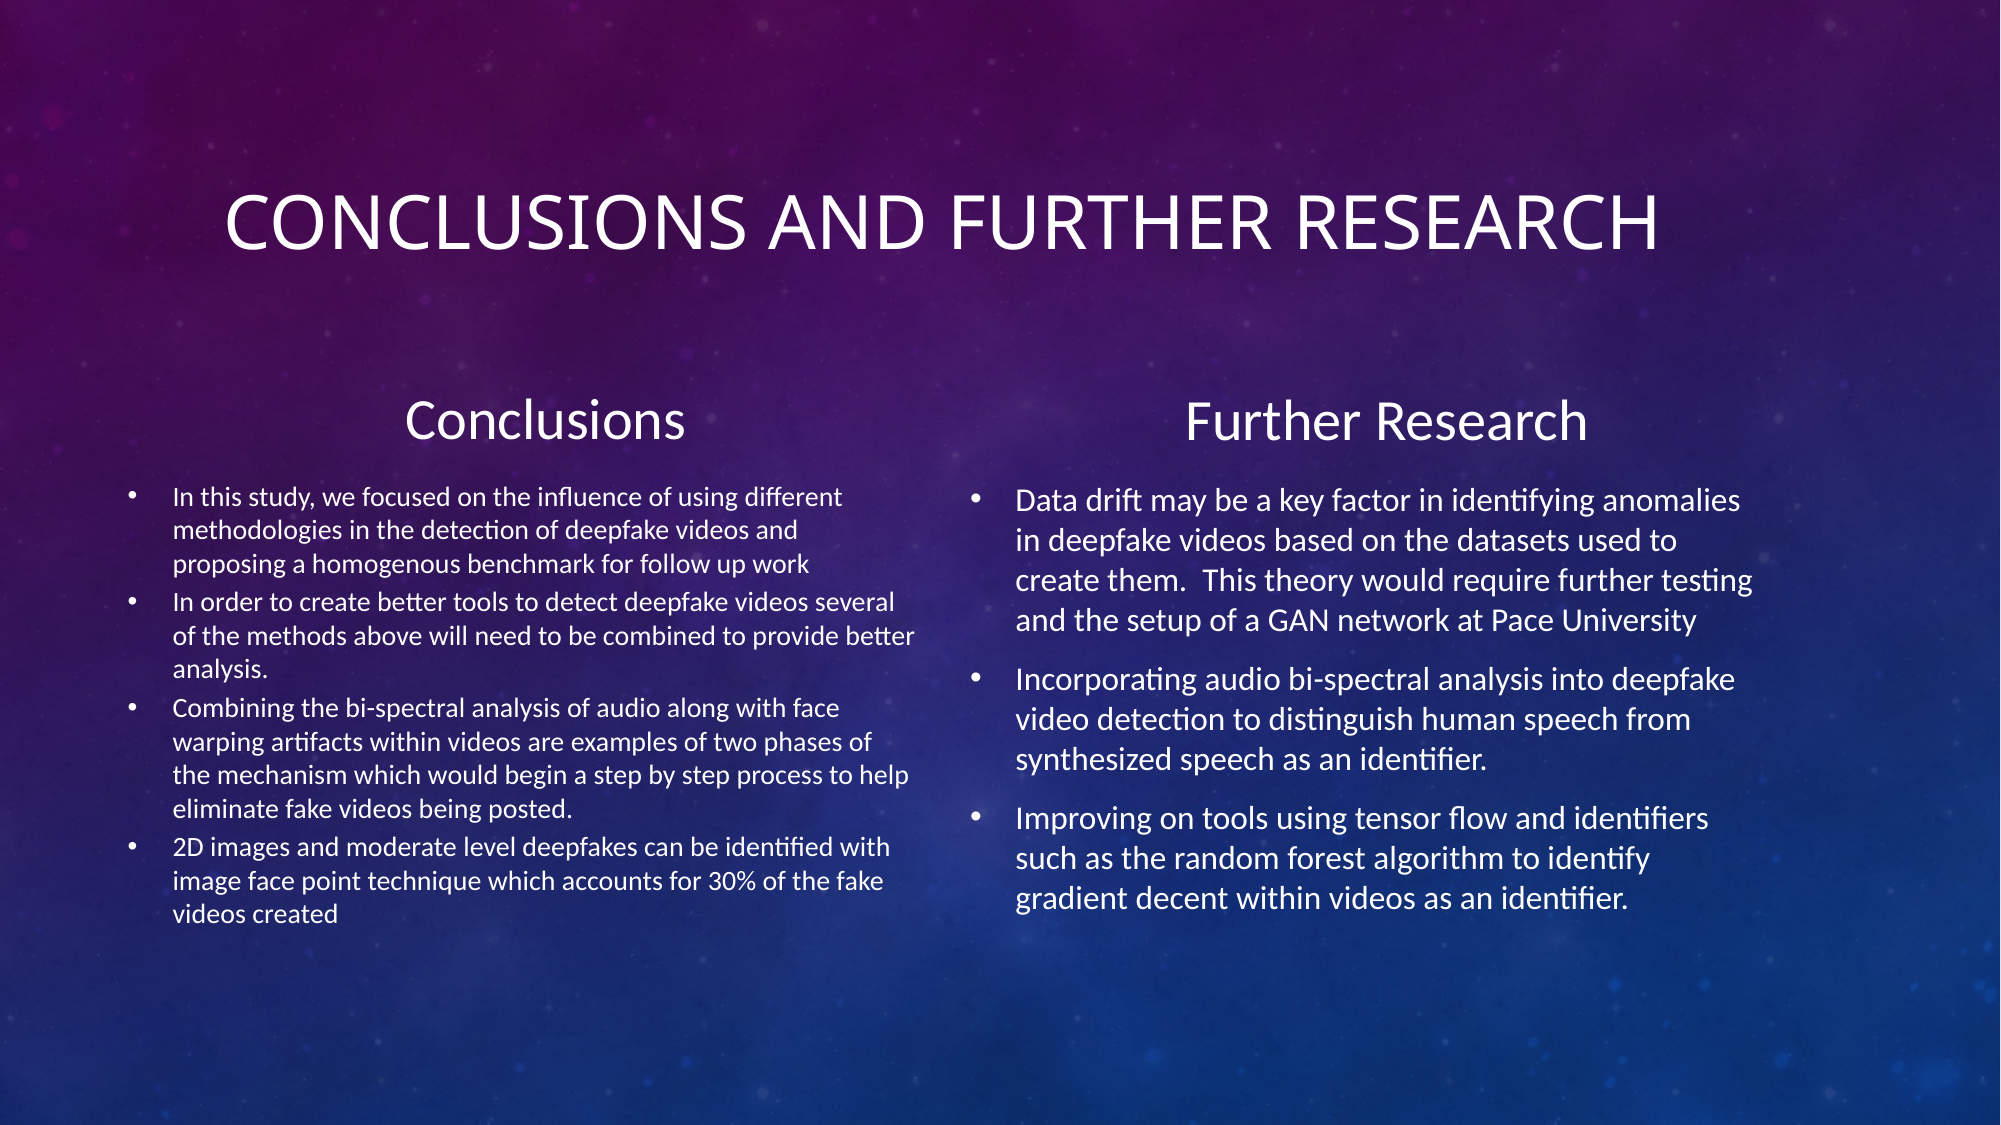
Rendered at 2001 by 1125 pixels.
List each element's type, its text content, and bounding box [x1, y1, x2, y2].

list Further Research [999, 365, 1775, 460]
list Conclusions [159, 363, 933, 459]
list In this study, we focused on the influence of using different methodologies in the detection of deepfake videos and proposing a homogenous benchmark for follow up work In order to create better tools to detect deepfake videos several of the methods above will need to be combined to provide better analysis. Combining the bi-spectral analysis of audio along with face warping artifacts within videos are examples of two phases of the mechanism which would begin a step by step process to help eliminate fake videos being posted. 2D images and moderate level deepfakes can be identified with image face point technique which accounts for 30% of the fake videos created [112, 470, 933, 950]
title Conclusions and further research [112, 99, 1775, 339]
picture [0, 0, 2001, 1125]
list Data drift may be a key factor in identifying anomalies in deepfake videos based on the datasets used to create them. This theory would require further testing and the setup of a GAN network at Pace University Incorporating audio bi-spectral analysis into deepfake video detection to distinguish human speech from synthesized speech as an identifier. Improving on tools using tensor flow and identifiers such as the random forest algorithm to identify gradient decent within videos as an identifier. [955, 470, 1775, 950]
